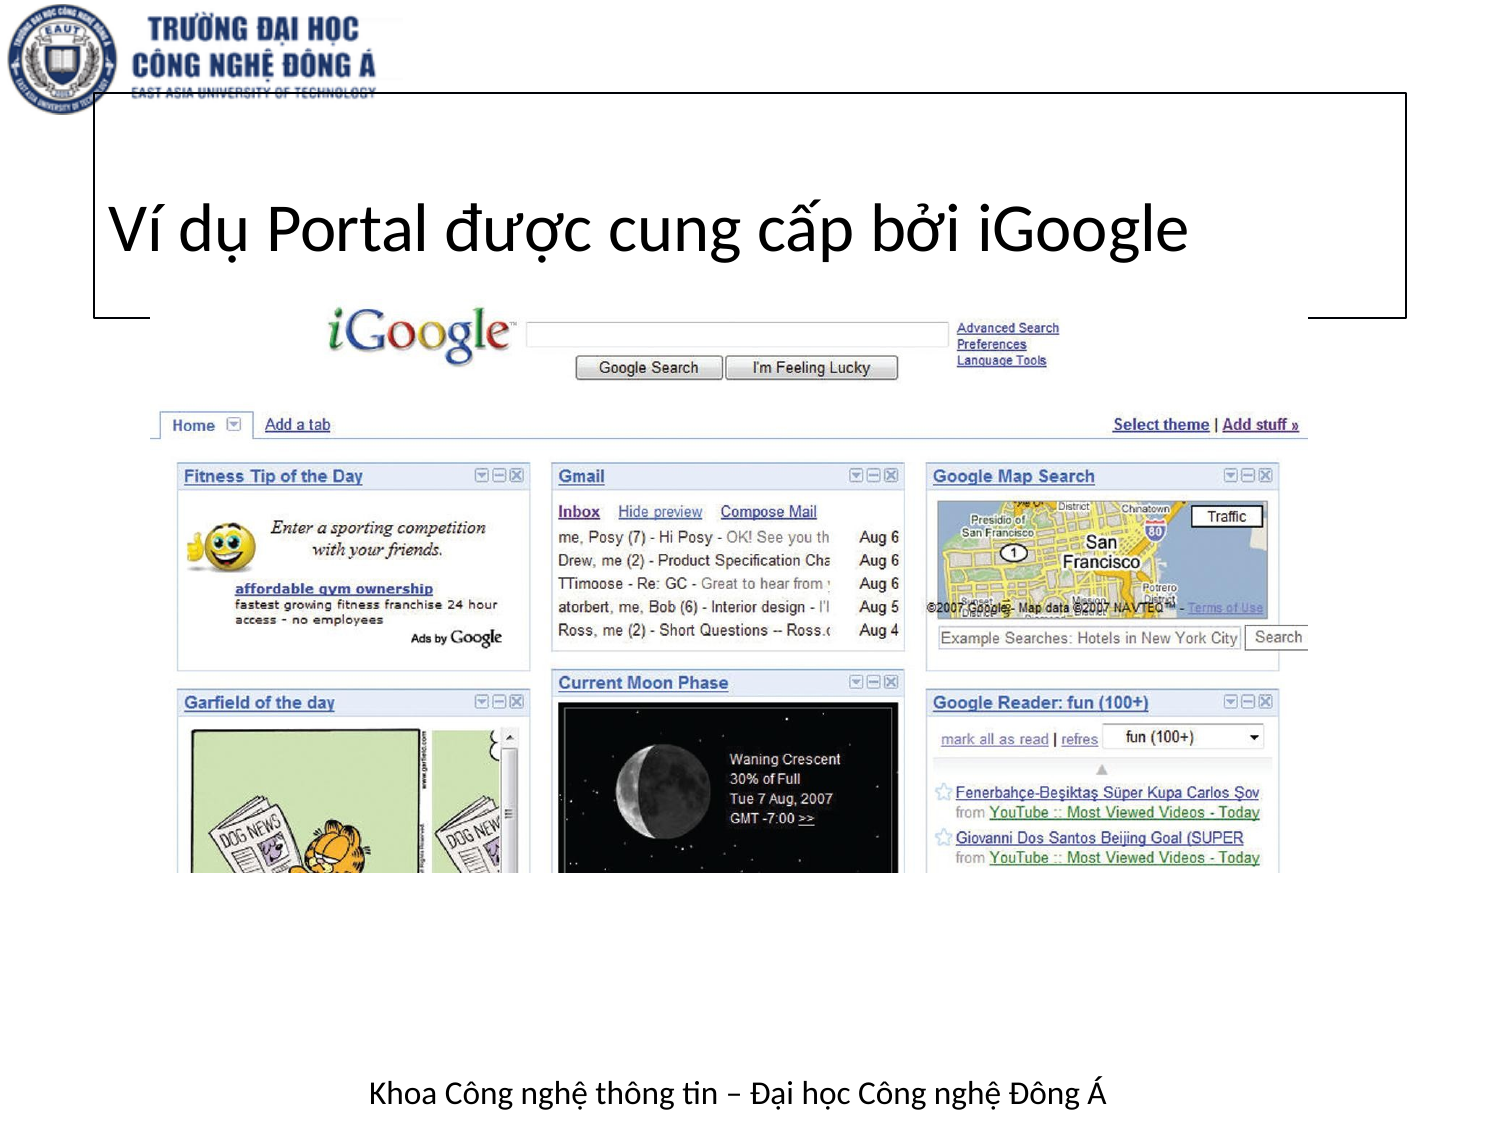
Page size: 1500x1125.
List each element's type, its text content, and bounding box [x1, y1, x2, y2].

title Ví dụ Portal được cung cấp bởi iGoogle [93, 92, 1407, 318]
picture [149, 299, 1308, 873]
picture [0, 4, 403, 115]
